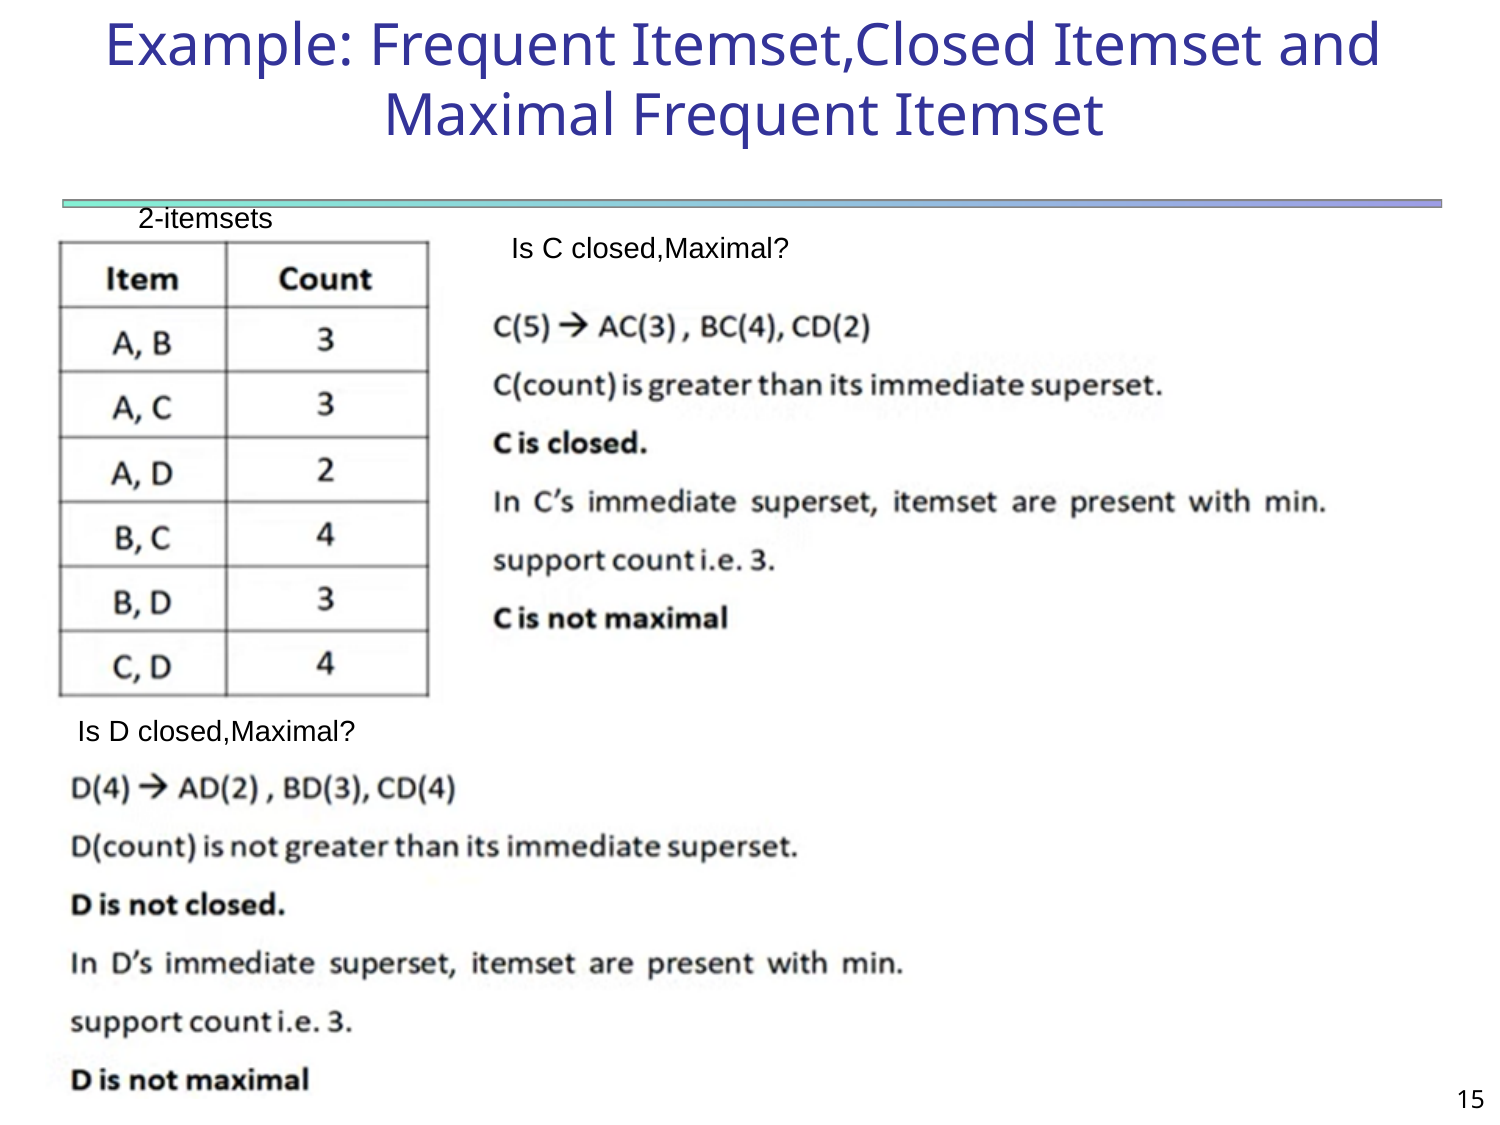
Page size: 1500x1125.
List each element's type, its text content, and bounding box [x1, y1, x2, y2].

text_box 2-itemsets [123, 191, 448, 230]
picture [44, 763, 947, 1099]
text_box Is D closed,Maximal? [62, 704, 796, 755]
text_box Is C closed,Maximal? [495, 221, 1230, 272]
slide_number ‹#› [1187, 1062, 1500, 1125]
picture [39, 232, 460, 707]
picture [477, 300, 1344, 653]
title Example: Frequent Itemset,Closed Itemset and Maximal Frequent Itemset [62, 62, 1425, 163]
